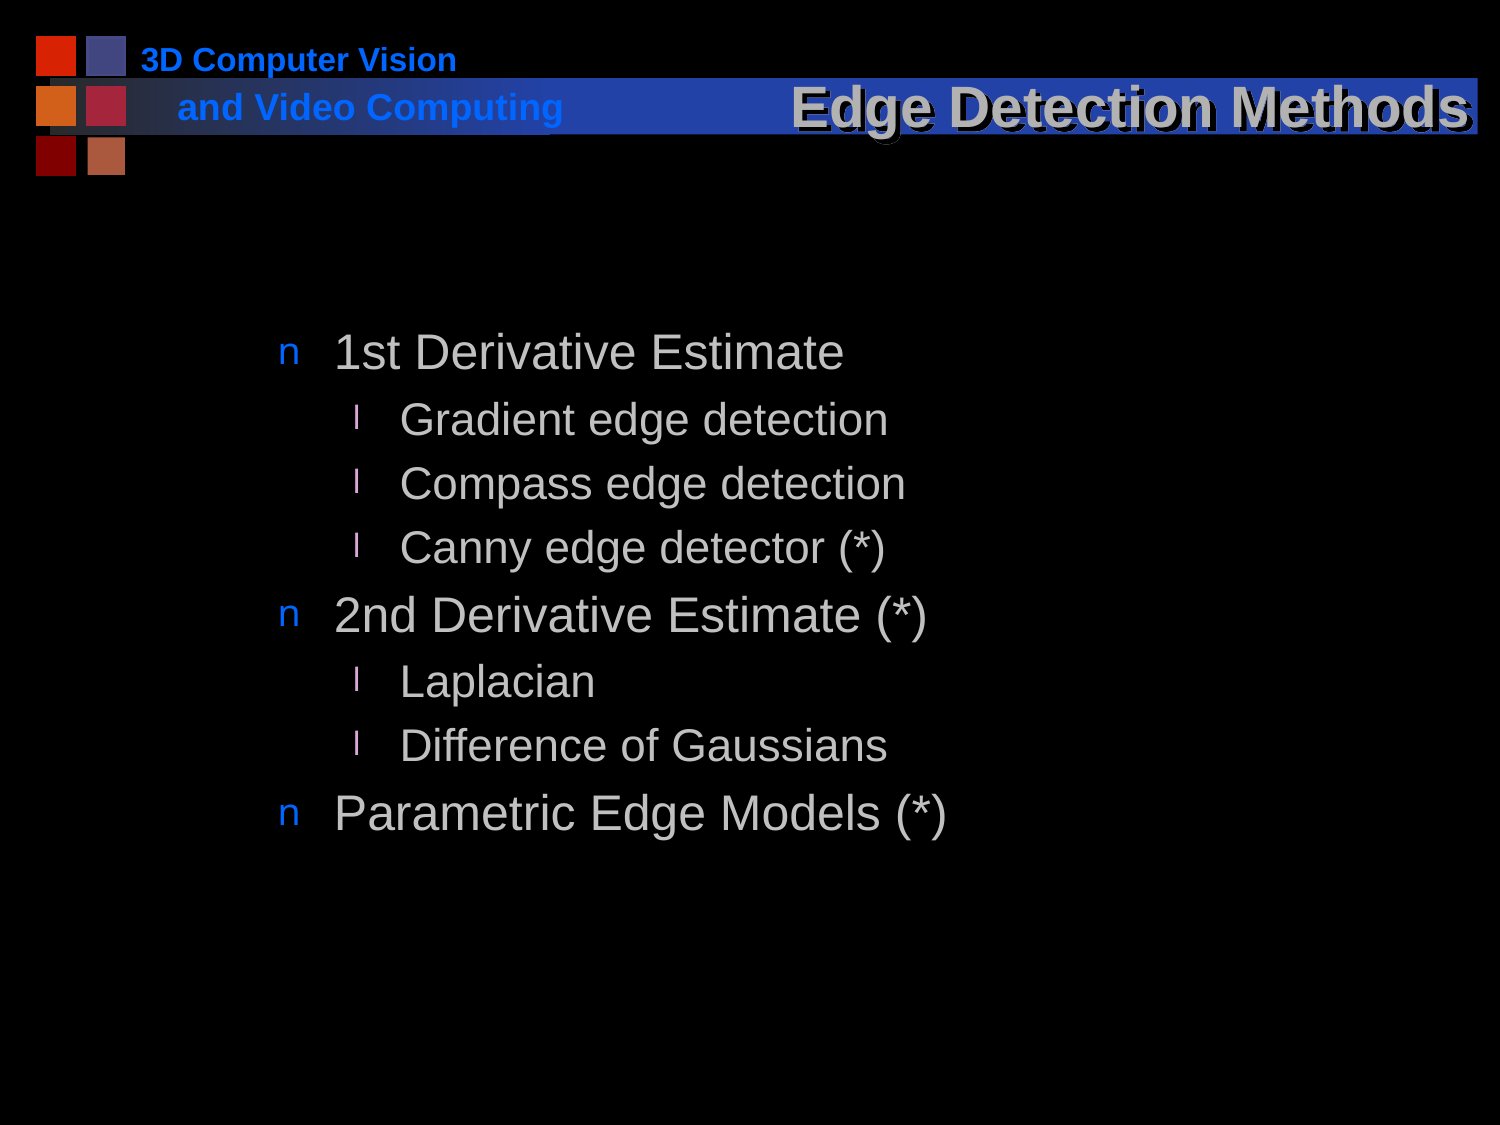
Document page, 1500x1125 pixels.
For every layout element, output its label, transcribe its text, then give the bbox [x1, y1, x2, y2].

title Edge Detection Methods [760, 46, 1500, 148]
text_box 1st Derivative Estimate Gradient edge detection Compass edge detection Canny edge detector (*) 2nd Derivative Estimate (*) Laplacian Difference of Gaussians Parametric Edge Models (*) [262, 312, 1263, 988]
